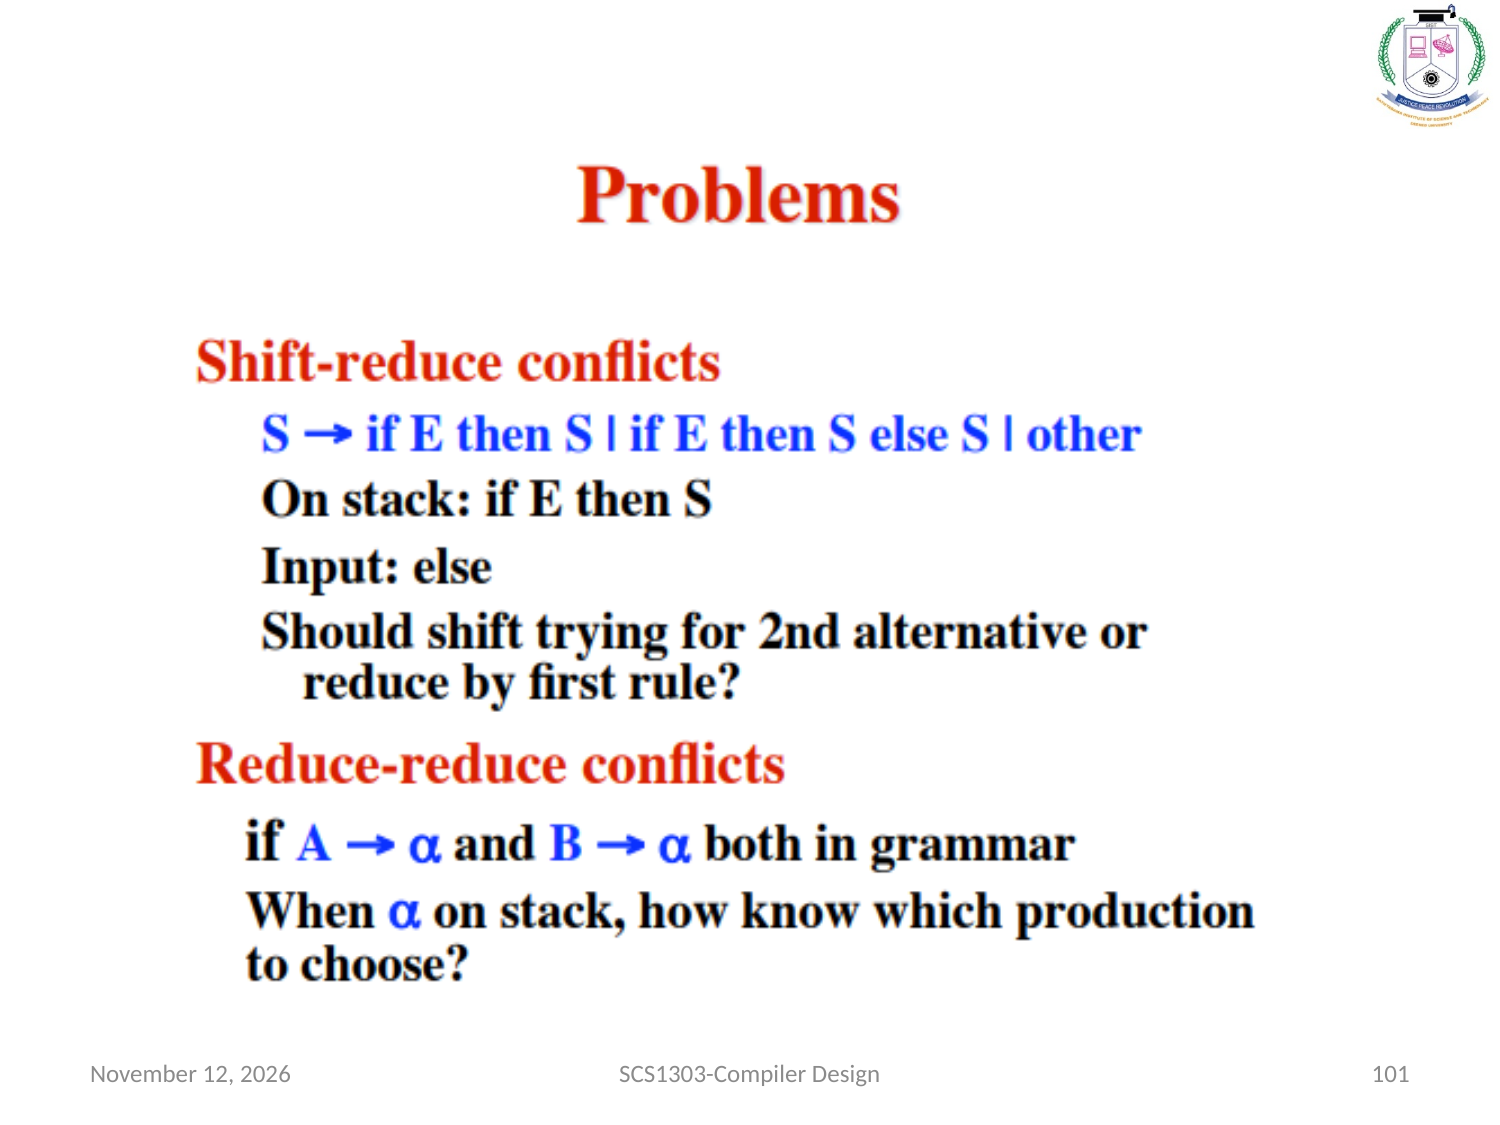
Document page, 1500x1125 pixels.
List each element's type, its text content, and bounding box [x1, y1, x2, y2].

picture [46, 0, 1500, 1008]
footer SCS1303-Compiler Design [512, 1042, 988, 1103]
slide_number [75, 1042, 425, 1103]
slide_number 101 [1074, 1042, 1425, 1103]
